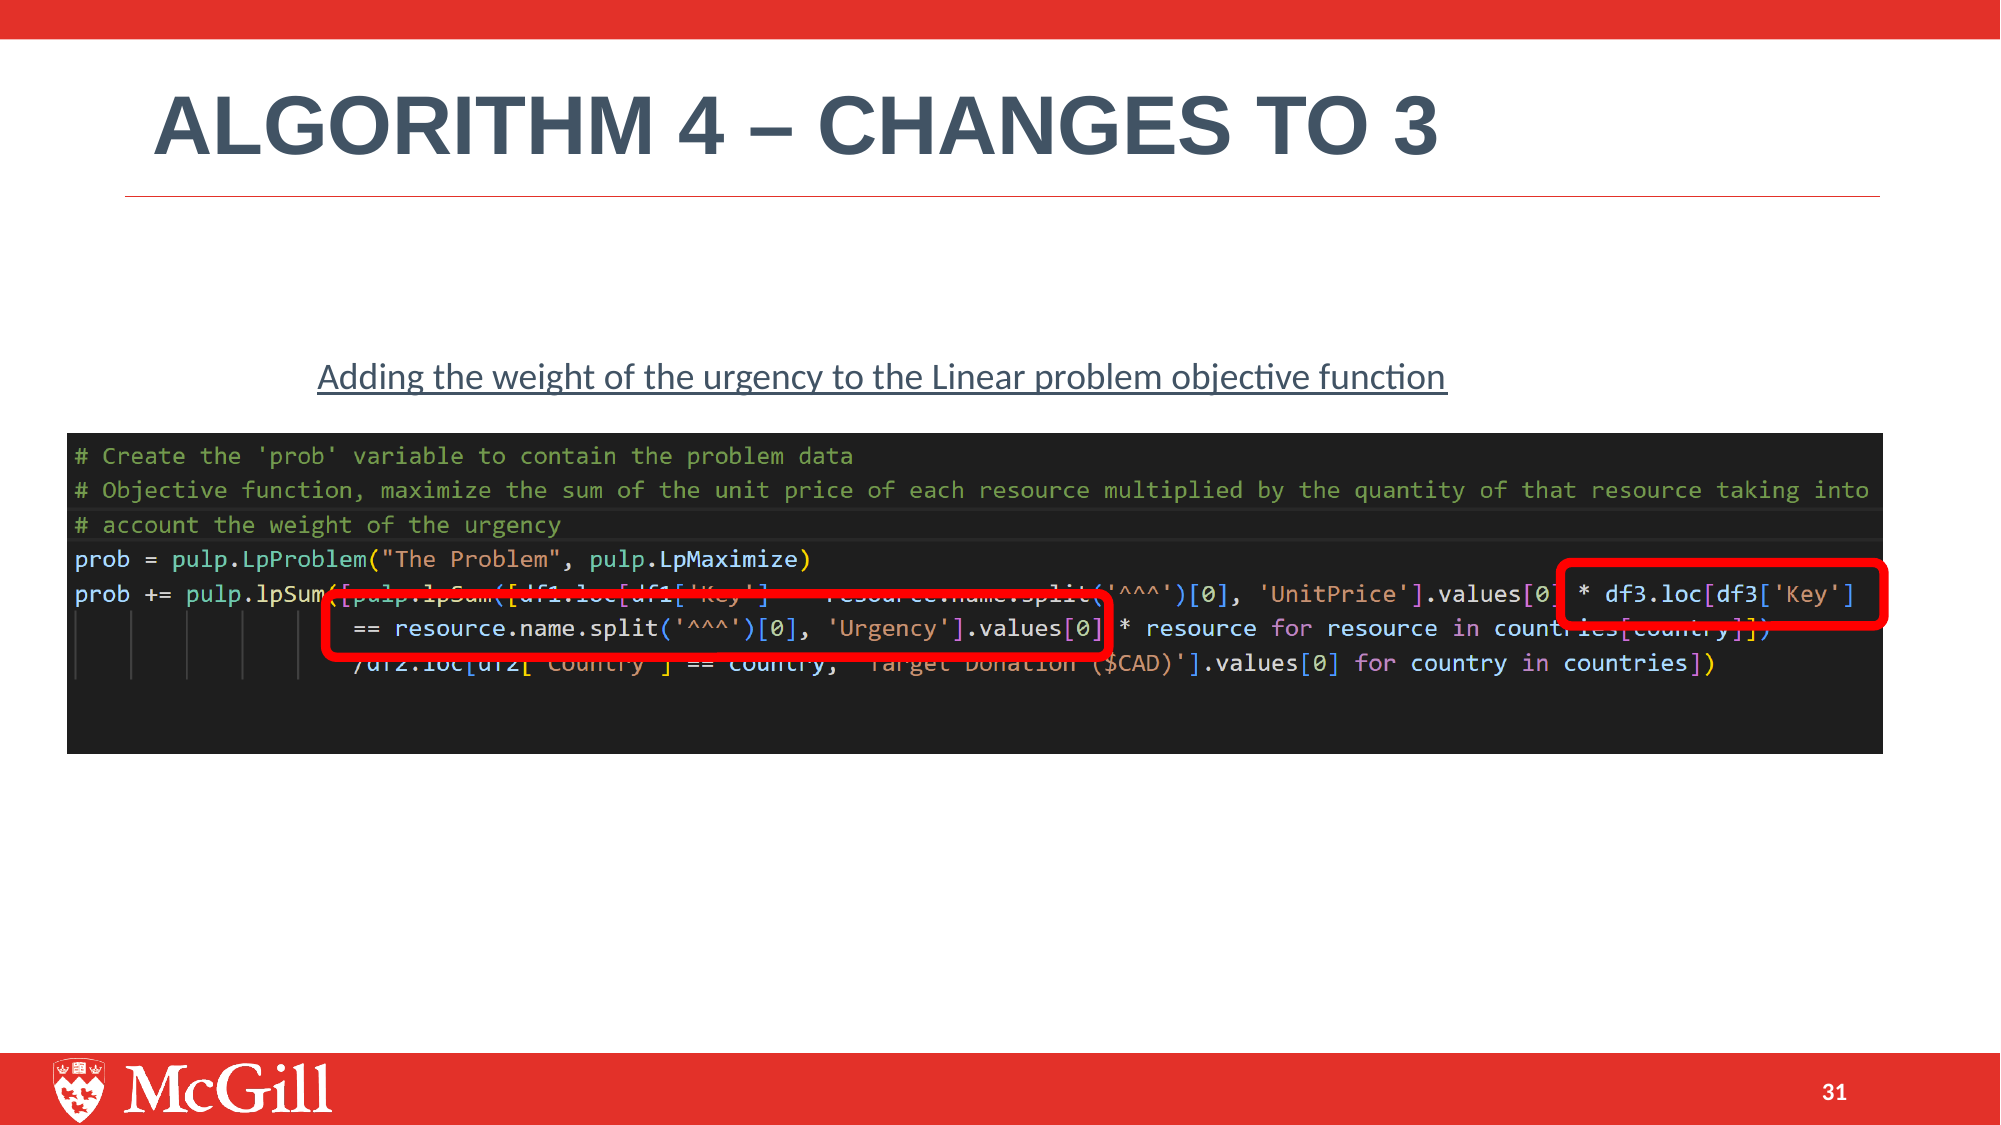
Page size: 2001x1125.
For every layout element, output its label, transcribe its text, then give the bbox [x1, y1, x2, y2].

picture [53, 1058, 332, 1123]
title Algorithm 4 – Changes to 3 [137, 59, 1863, 195]
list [67, 433, 1883, 754]
slide_number 31 [1412, 1060, 1863, 1120]
text_box Adding the weight of the urgency to the Linear problem objective function [302, 344, 1490, 405]
